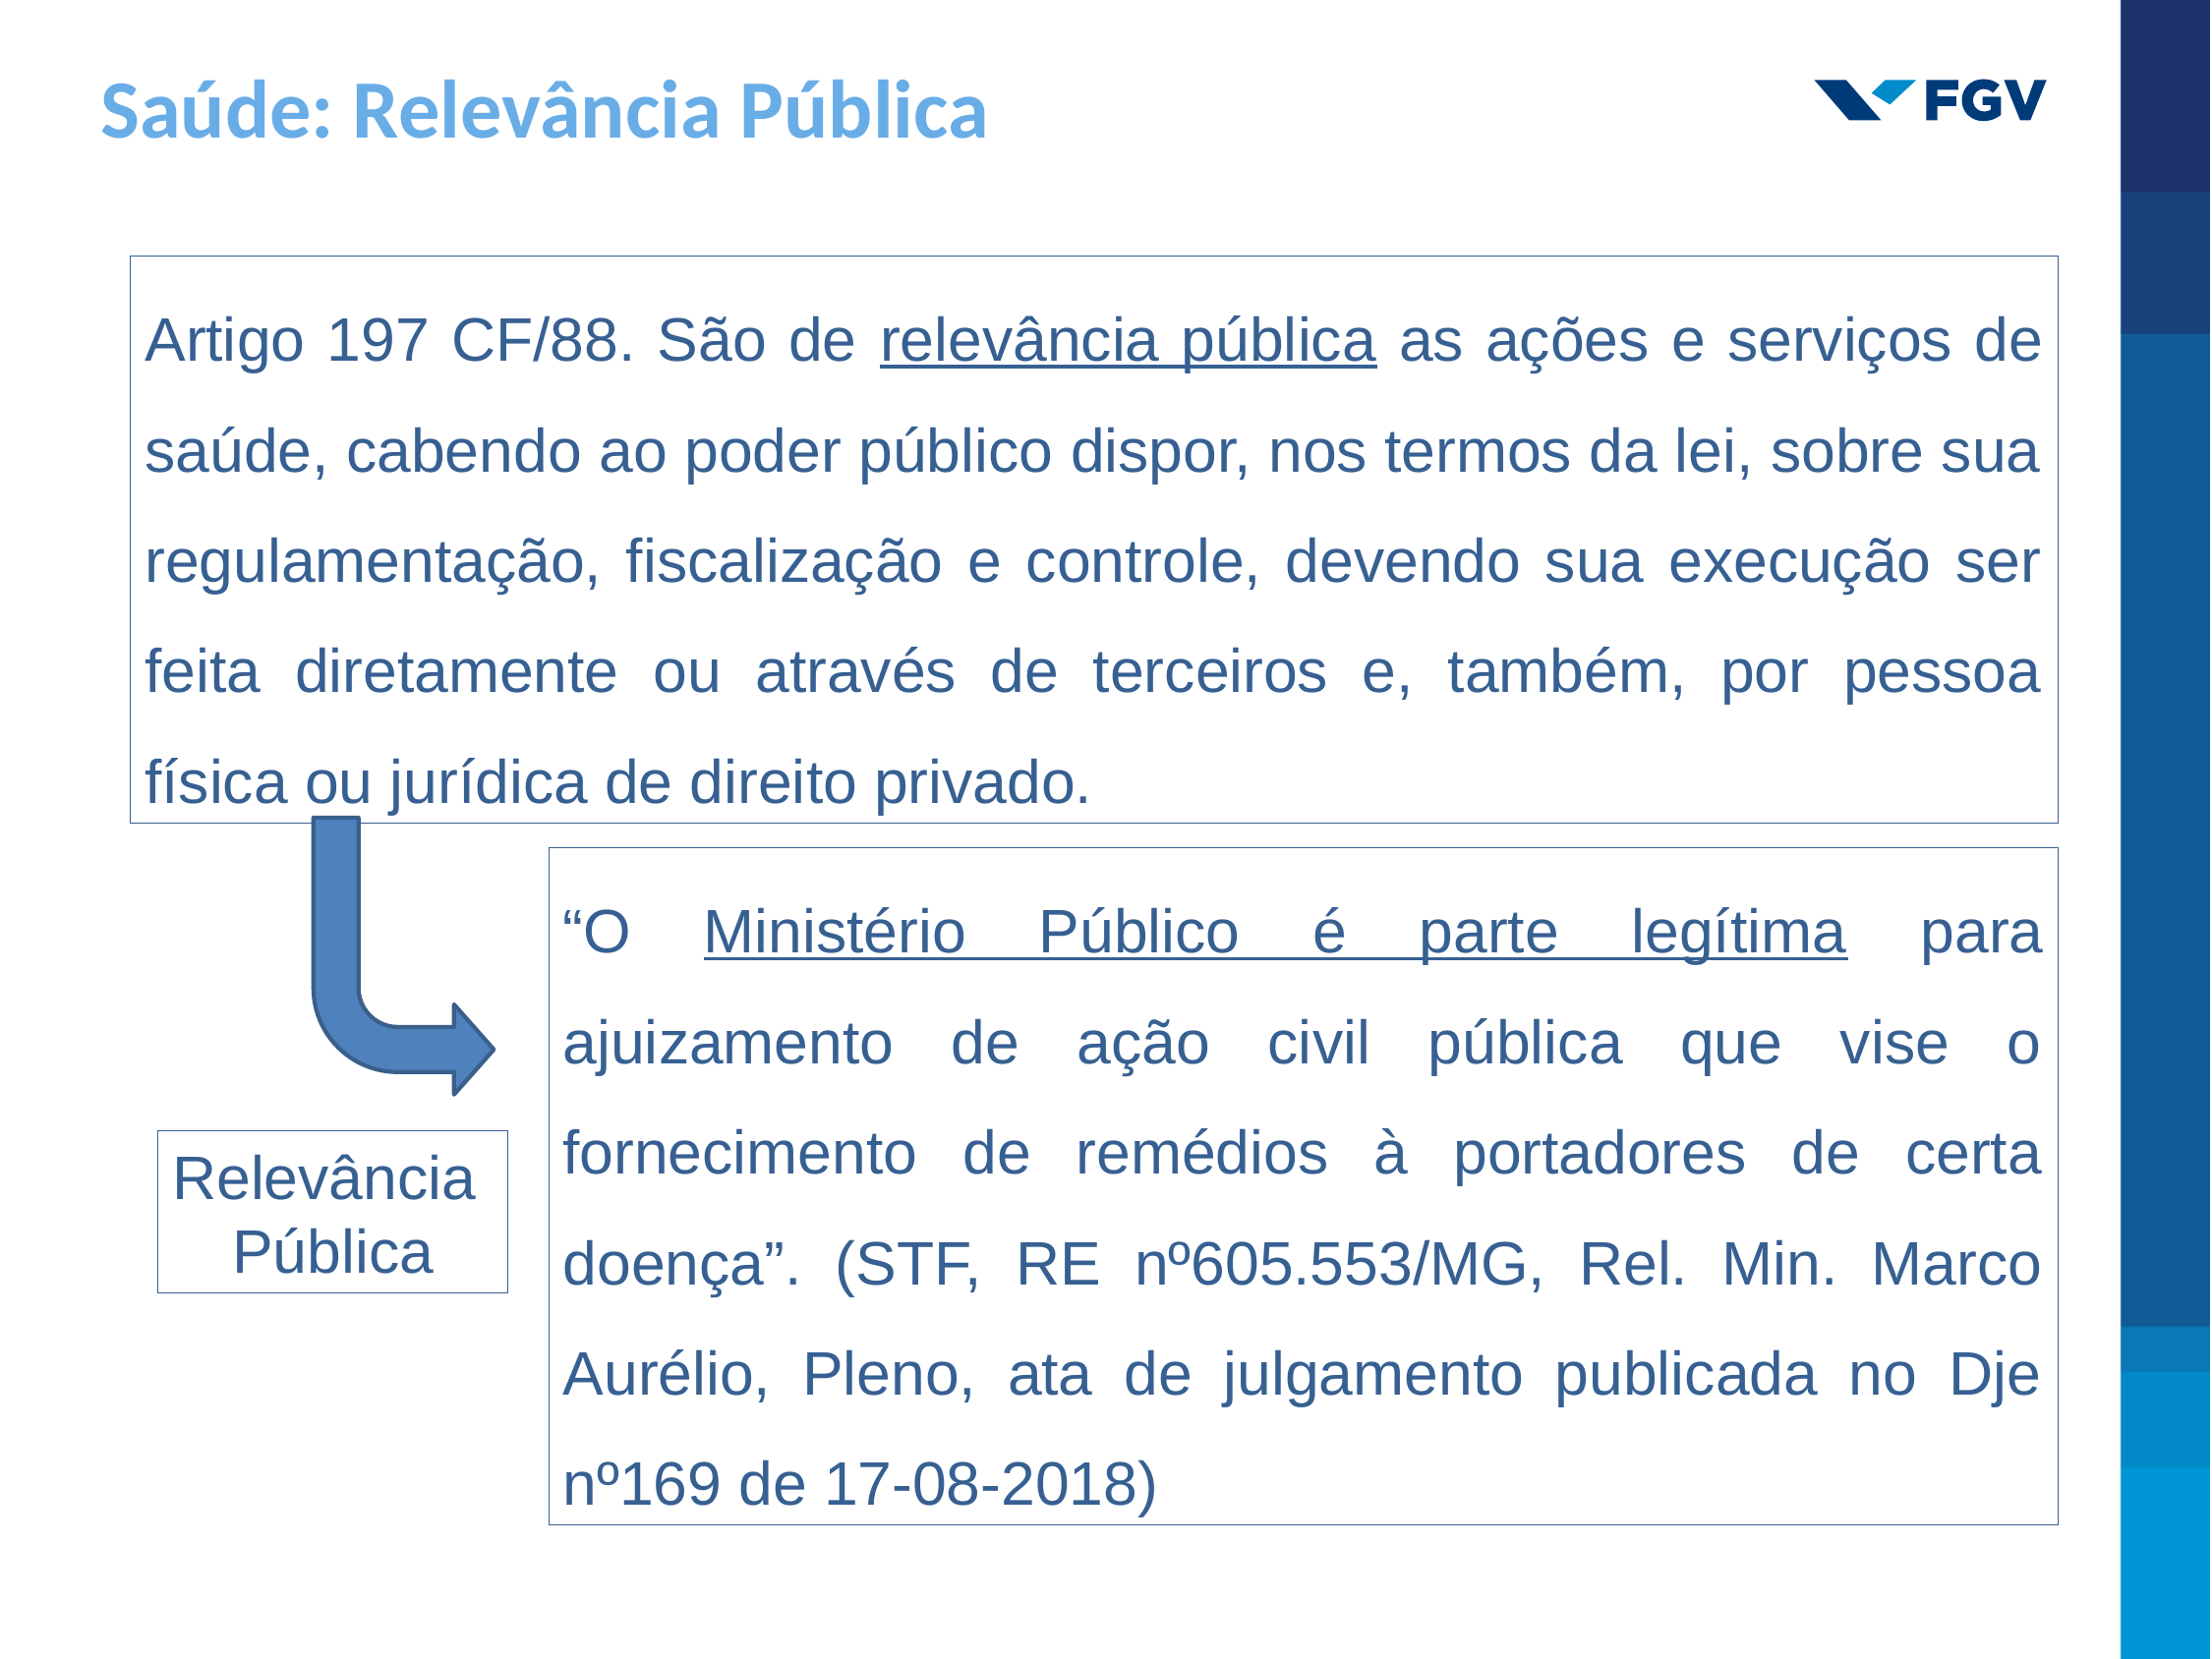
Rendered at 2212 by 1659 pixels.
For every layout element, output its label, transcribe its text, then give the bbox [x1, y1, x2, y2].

picture [2, 0, 2210, 1659]
text_box “O Ministério Público é parte legítima para ajuizamento de ação civil pública que vise o fornecimento de remédios à portadores de certa doença”. (STF, RE nº605.553/MG, Rel. Min. Marco Aurélio, Pleno, ata de julgamento publicada no Dje nº169 de 17-08-2018) [549, 847, 2059, 1525]
text_box Artigo 197 CF/88. São de relevância pública as ações e serviços de saúde, cabendo ao poder público dispor, nos termos da lei, sobre sua regulamentação, fiscalização e controle, devendo sua execução ser feita diretamente ou através de terceiros e, também, por pessoa física ou jurídica de direito privado. [130, 256, 2059, 824]
list Saúde: Relevância Pública [86, 52, 1596, 157]
text_box Relevância Pública [157, 1130, 508, 1293]
text_box [311, 815, 495, 1097]
